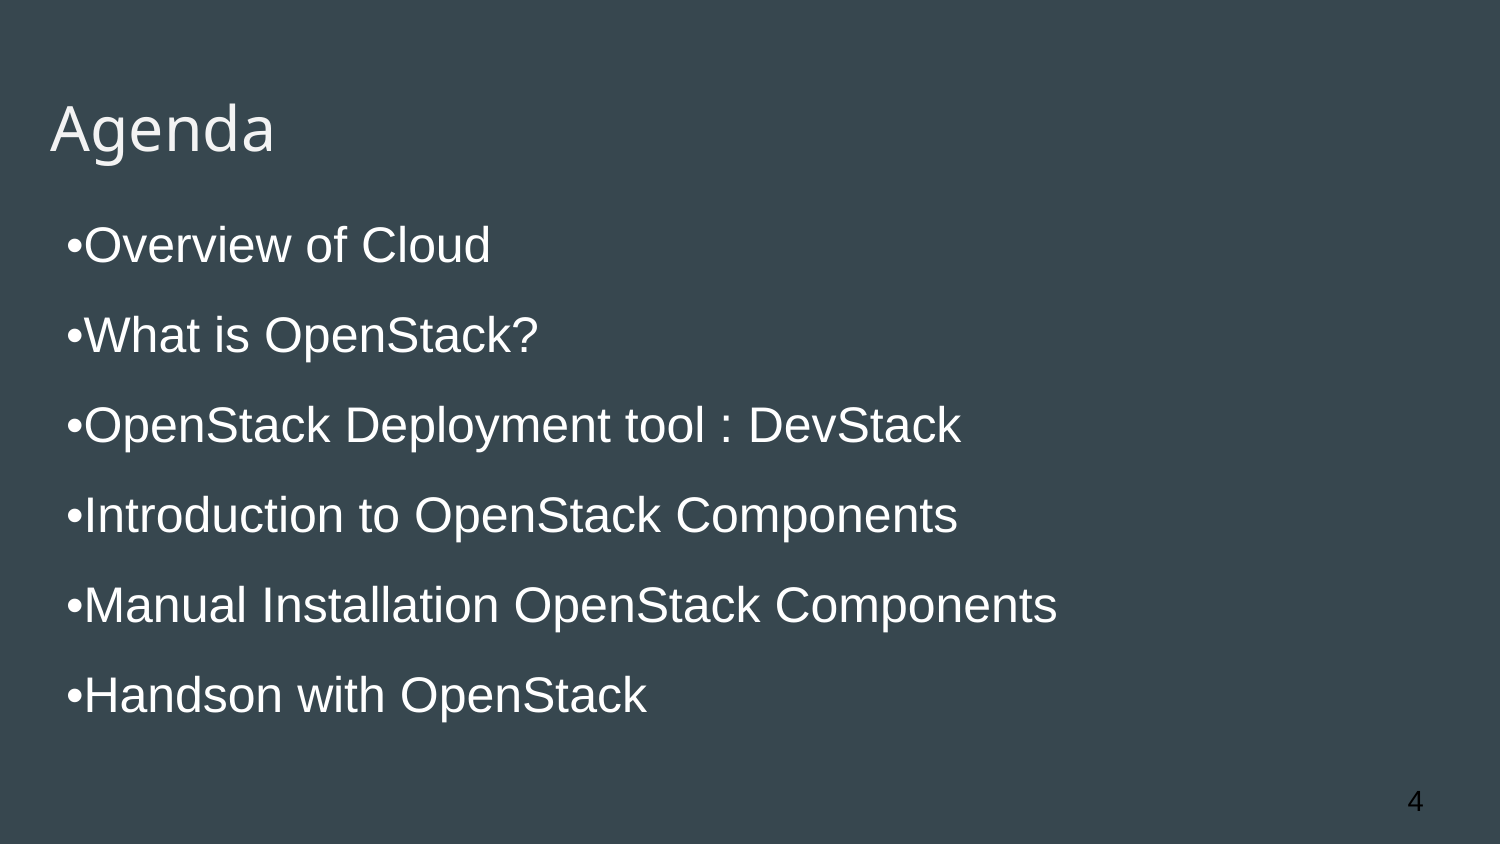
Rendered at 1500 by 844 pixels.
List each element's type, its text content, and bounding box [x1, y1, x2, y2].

title Agenda [35, 63, 1434, 157]
list •Overview of Cloud •What is OpenStack? •OpenStack Deployment tool : DevStack •Introduction to OpenStack Components •Manual Installation OpenStack Components •Handson with OpenStack [51, 167, 1449, 729]
slide_number ‹#› [1392, 767, 1483, 833]
